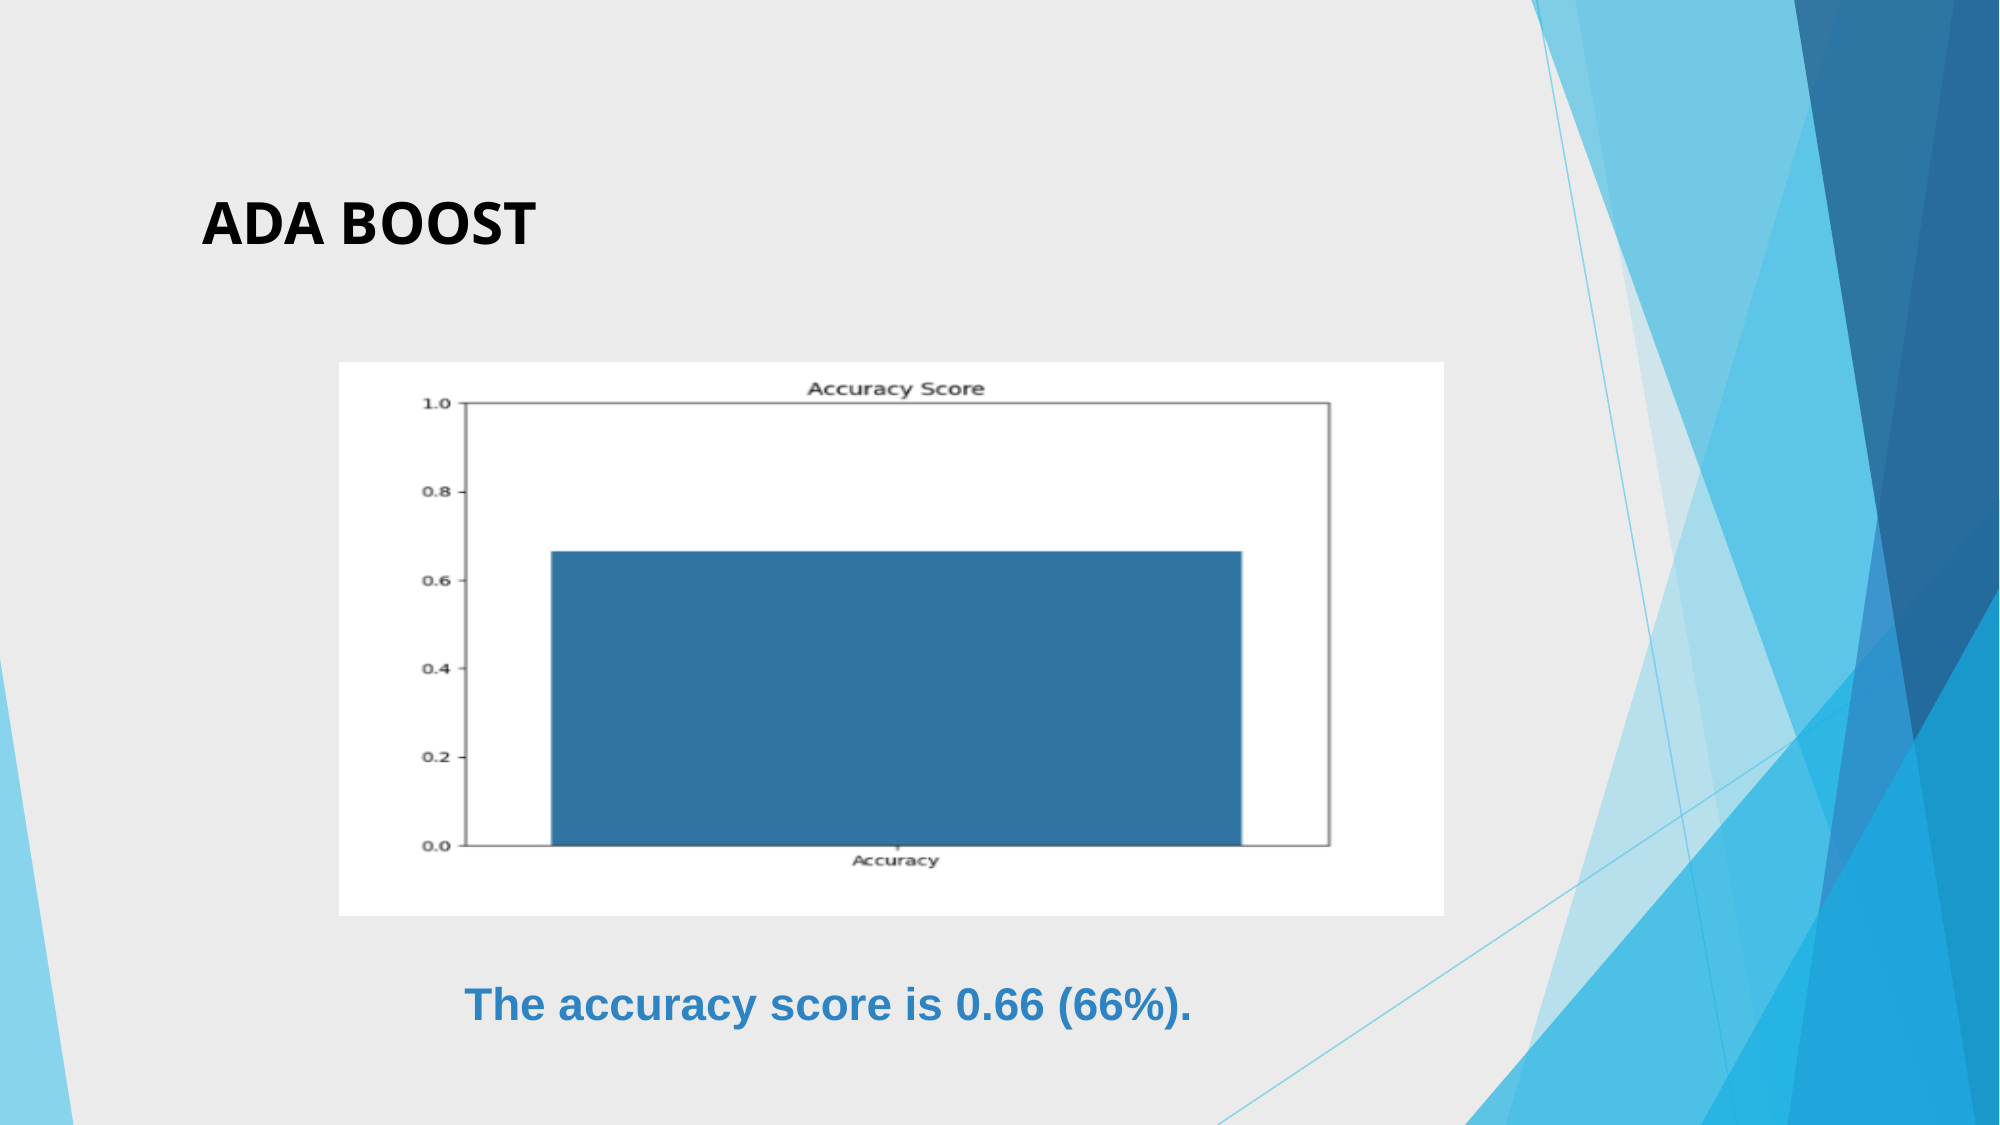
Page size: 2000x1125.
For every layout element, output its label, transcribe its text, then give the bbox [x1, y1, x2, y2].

text_box The accuracy score is 0.66 (66%). [449, 959, 1365, 1045]
text_box ADA BOOST [187, 178, 1863, 264]
picture [338, 361, 1444, 917]
